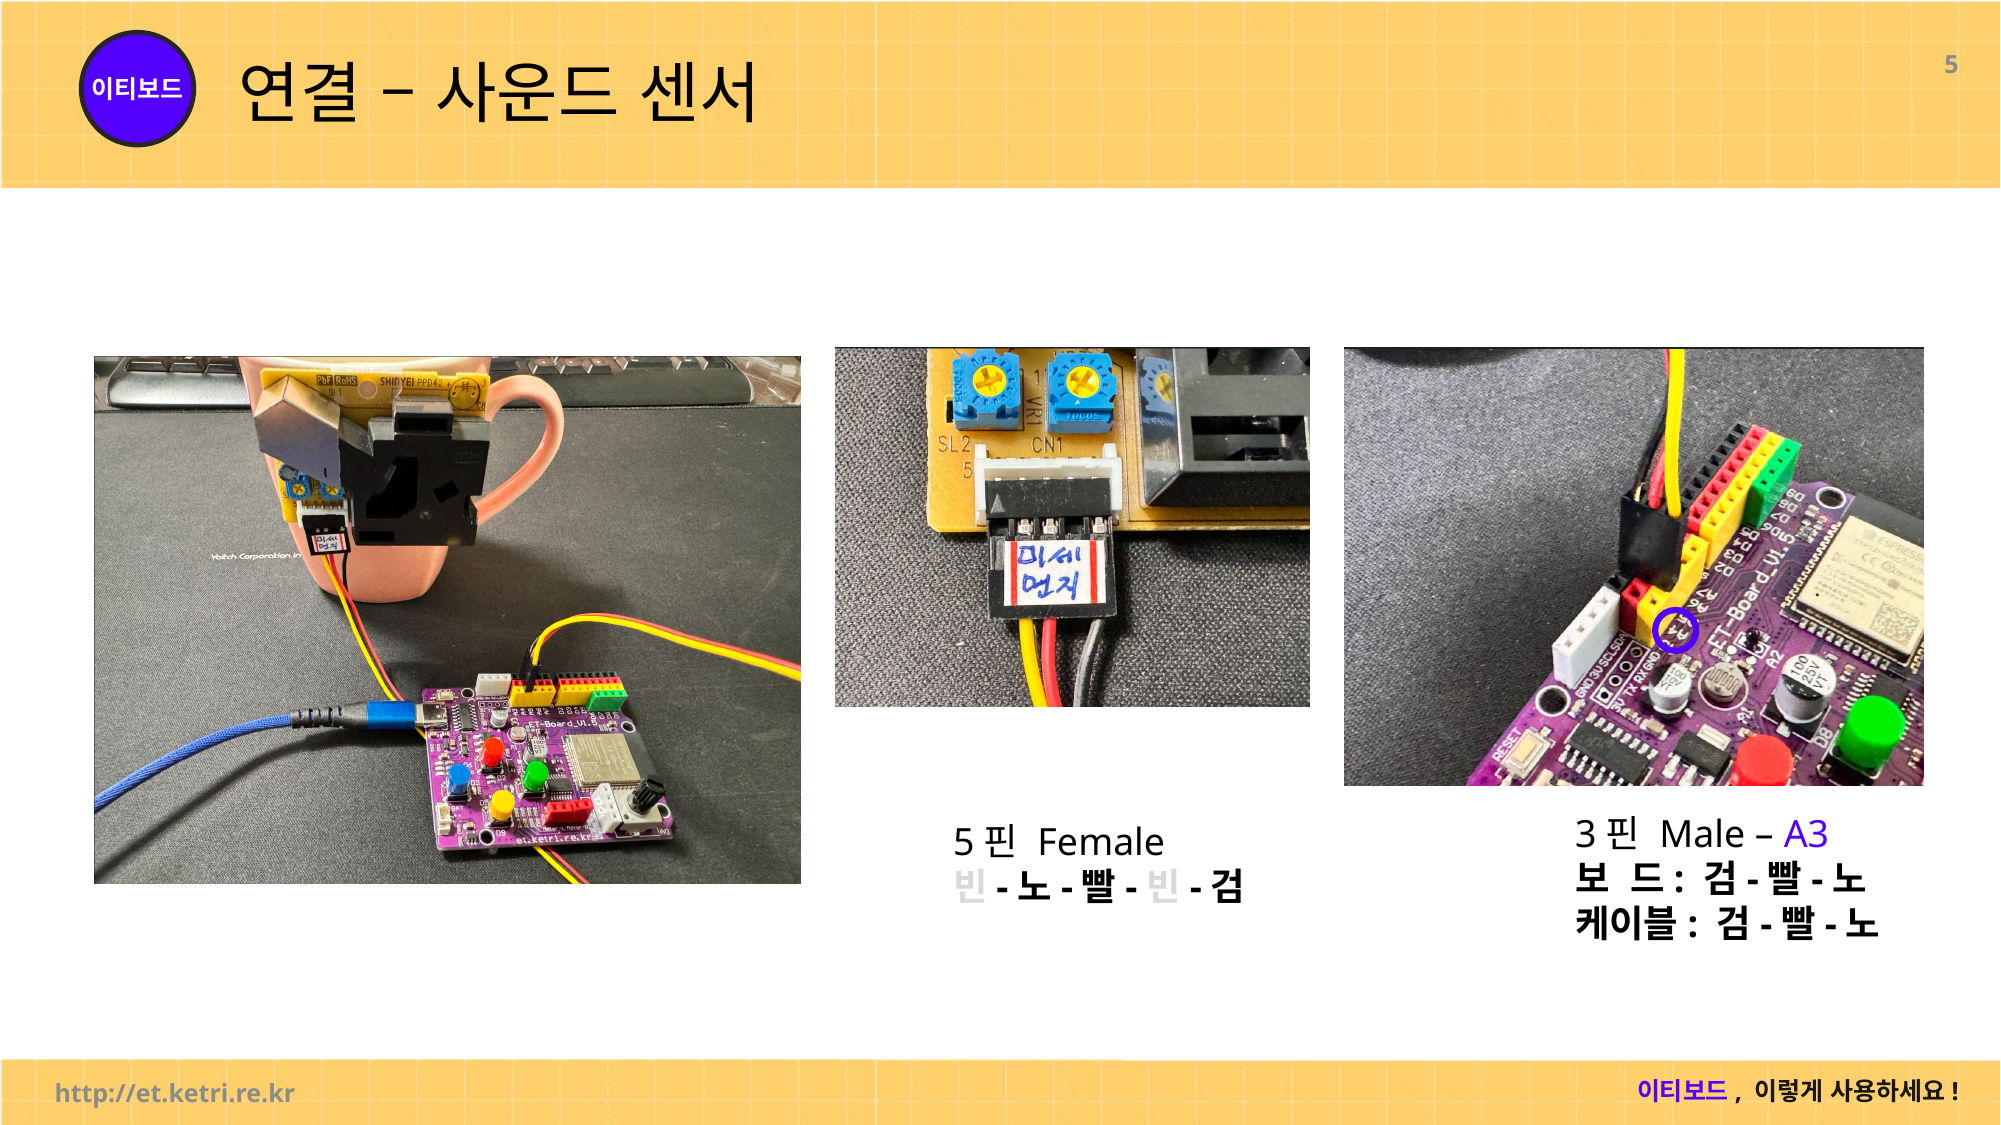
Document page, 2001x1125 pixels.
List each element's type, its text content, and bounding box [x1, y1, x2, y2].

picture [1344, 347, 1924, 786]
picture [2, 2, 875, 188]
text_box 5핀 Female 빈-노-빨-빈-검 [938, 811, 1261, 916]
slide_number 5 [1523, 36, 1974, 96]
title 연결 – 사운드 센서 [223, 37, 1949, 155]
picture [835, 347, 1310, 707]
picture [2, 1060, 875, 1125]
picture [877, 2, 1998, 188]
footer http://et.ketri.re.kr [39, 1068, 335, 1122]
picture [94, 356, 801, 885]
picture [877, 1061, 1999, 1125]
text_box 3핀 Male – A3 보 드: 검-빨-노 케이블: 검-빨-노 [1560, 802, 1896, 953]
